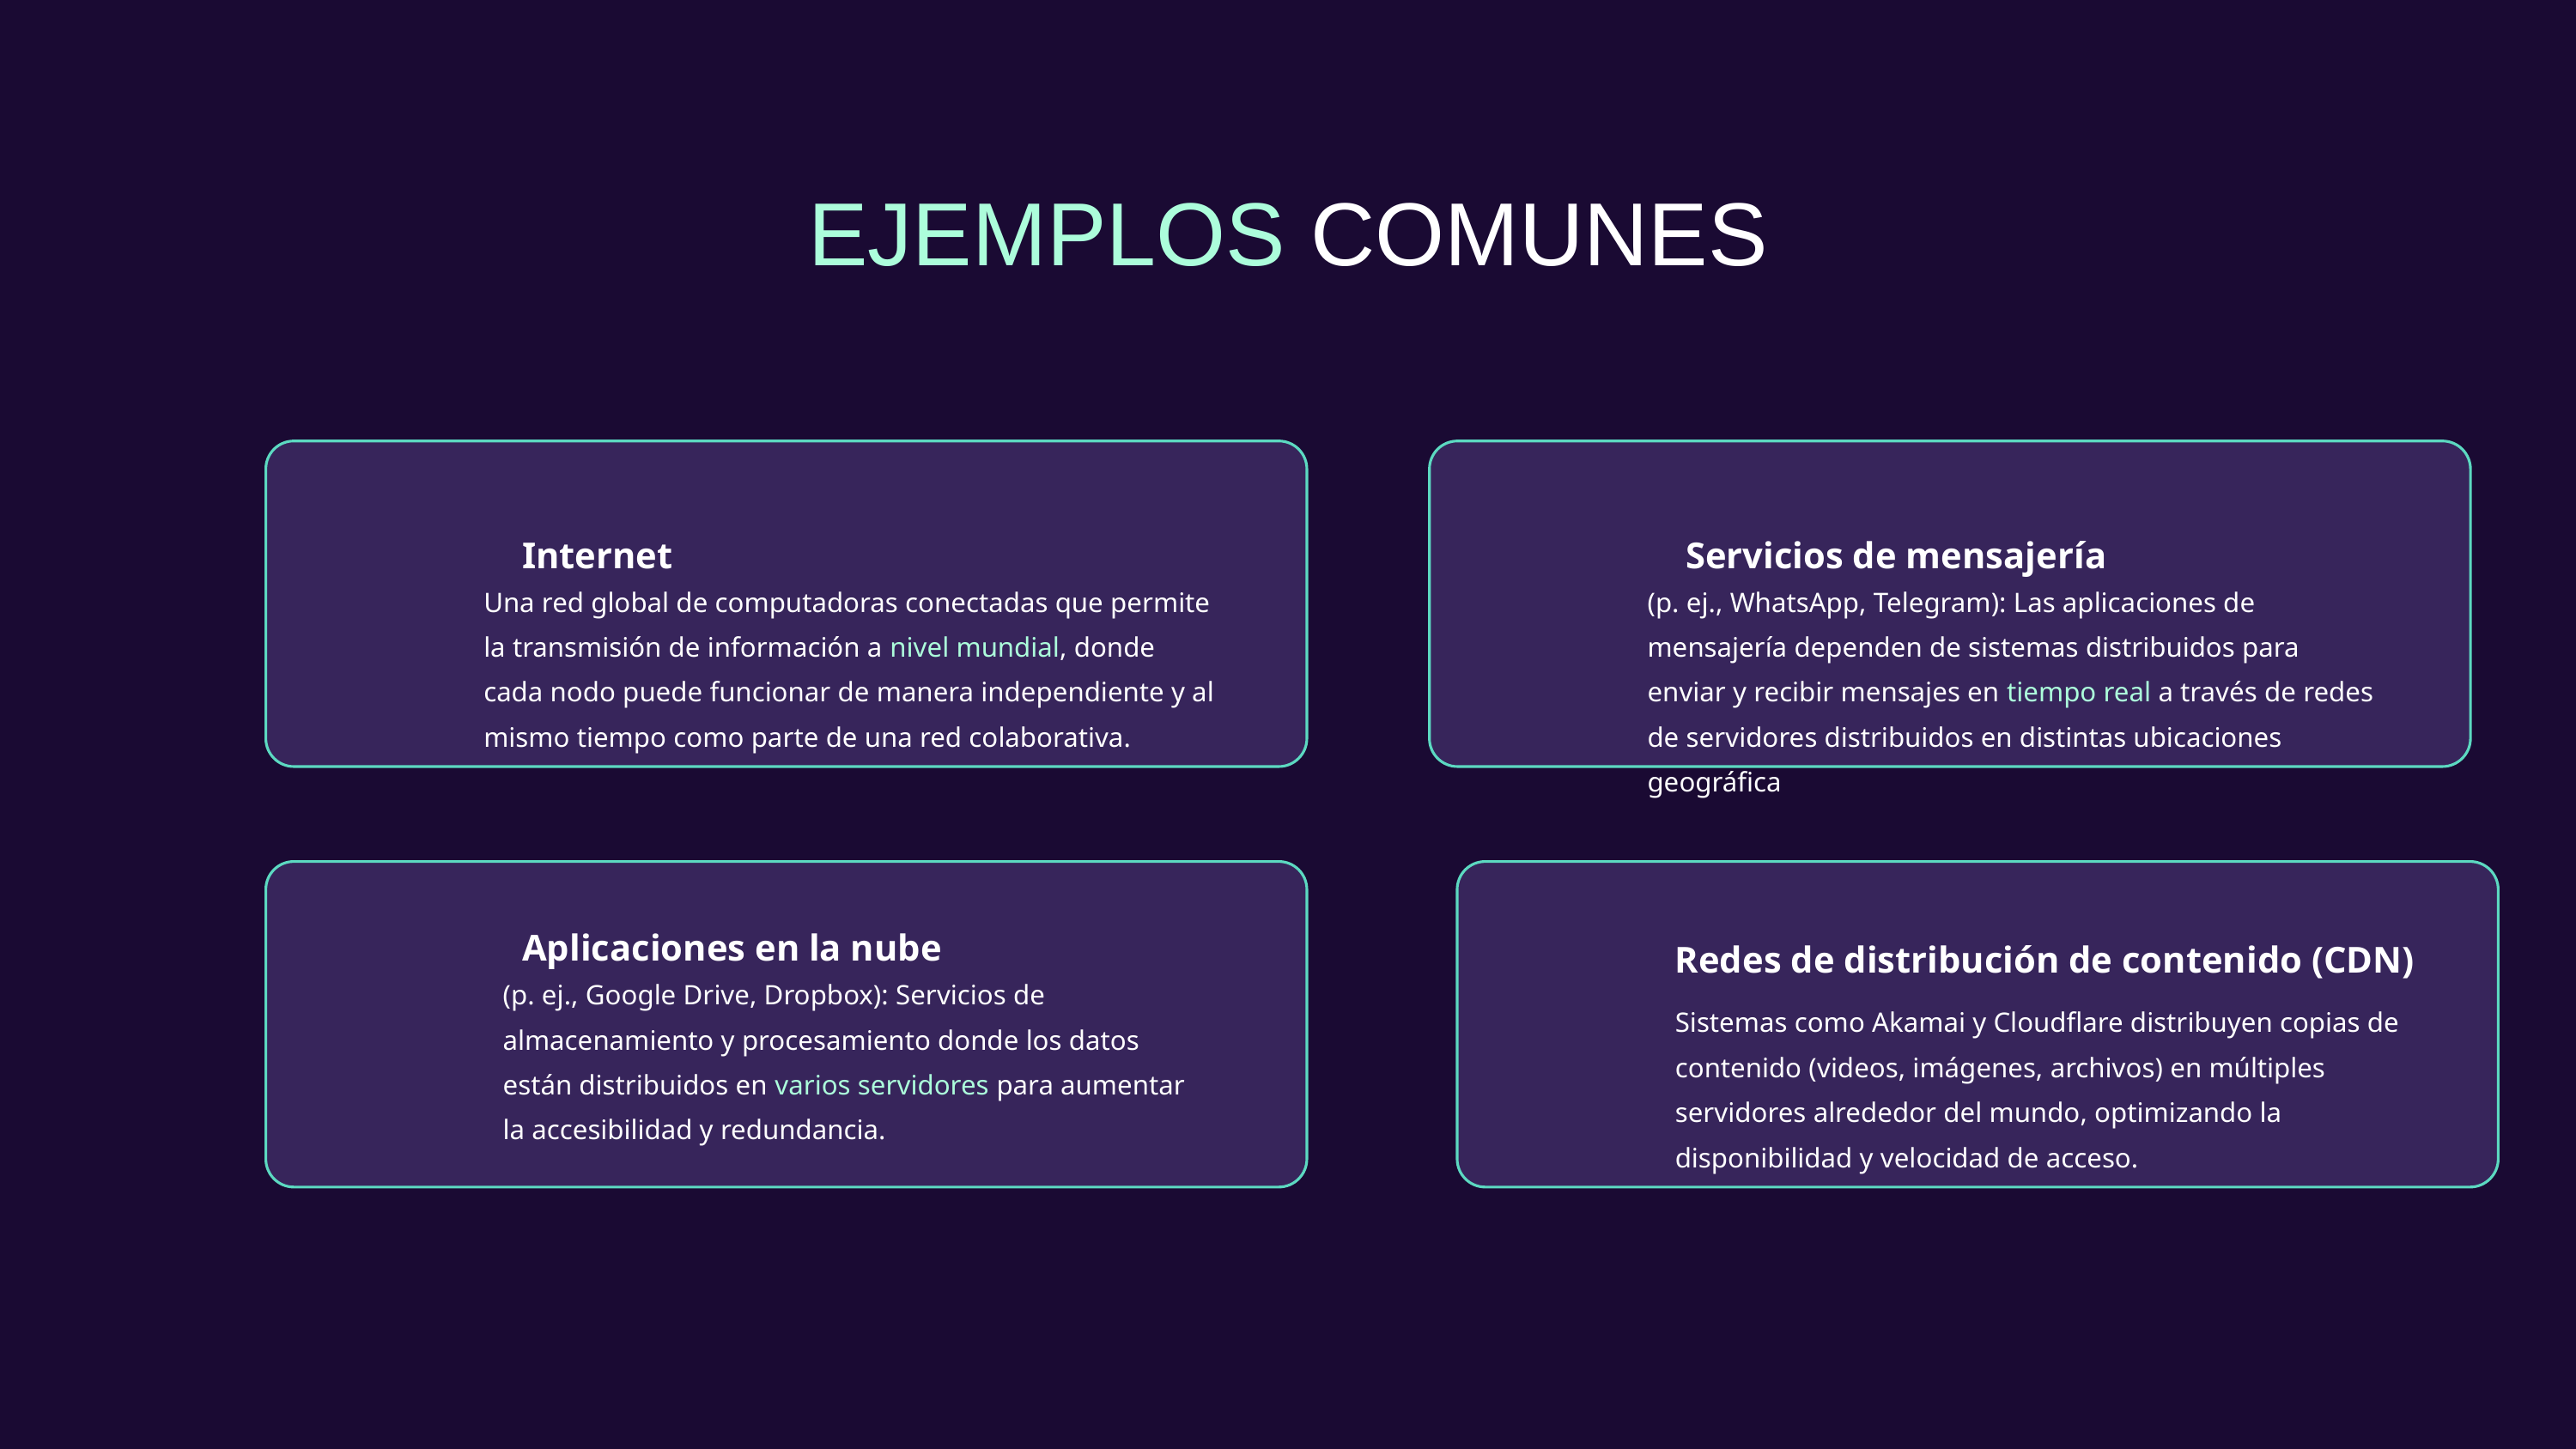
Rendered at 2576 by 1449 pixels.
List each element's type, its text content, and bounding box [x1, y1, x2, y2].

text_box (p. ej., WhatsApp, Telegram): Las aplicaciones de mensajería dependen de sistemas distribuidos para enviar y recibir mensajes en tiempo real a través de redes de servidores distribuidos en distintas ubicaciones geográfica [1647, 774, 2385, 797]
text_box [1429, 430, 2471, 767]
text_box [265, 430, 1308, 767]
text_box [1456, 851, 2499, 1188]
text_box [265, 851, 1308, 1188]
text_box EJEMPLOS COMUNES [144, 153, 2432, 283]
